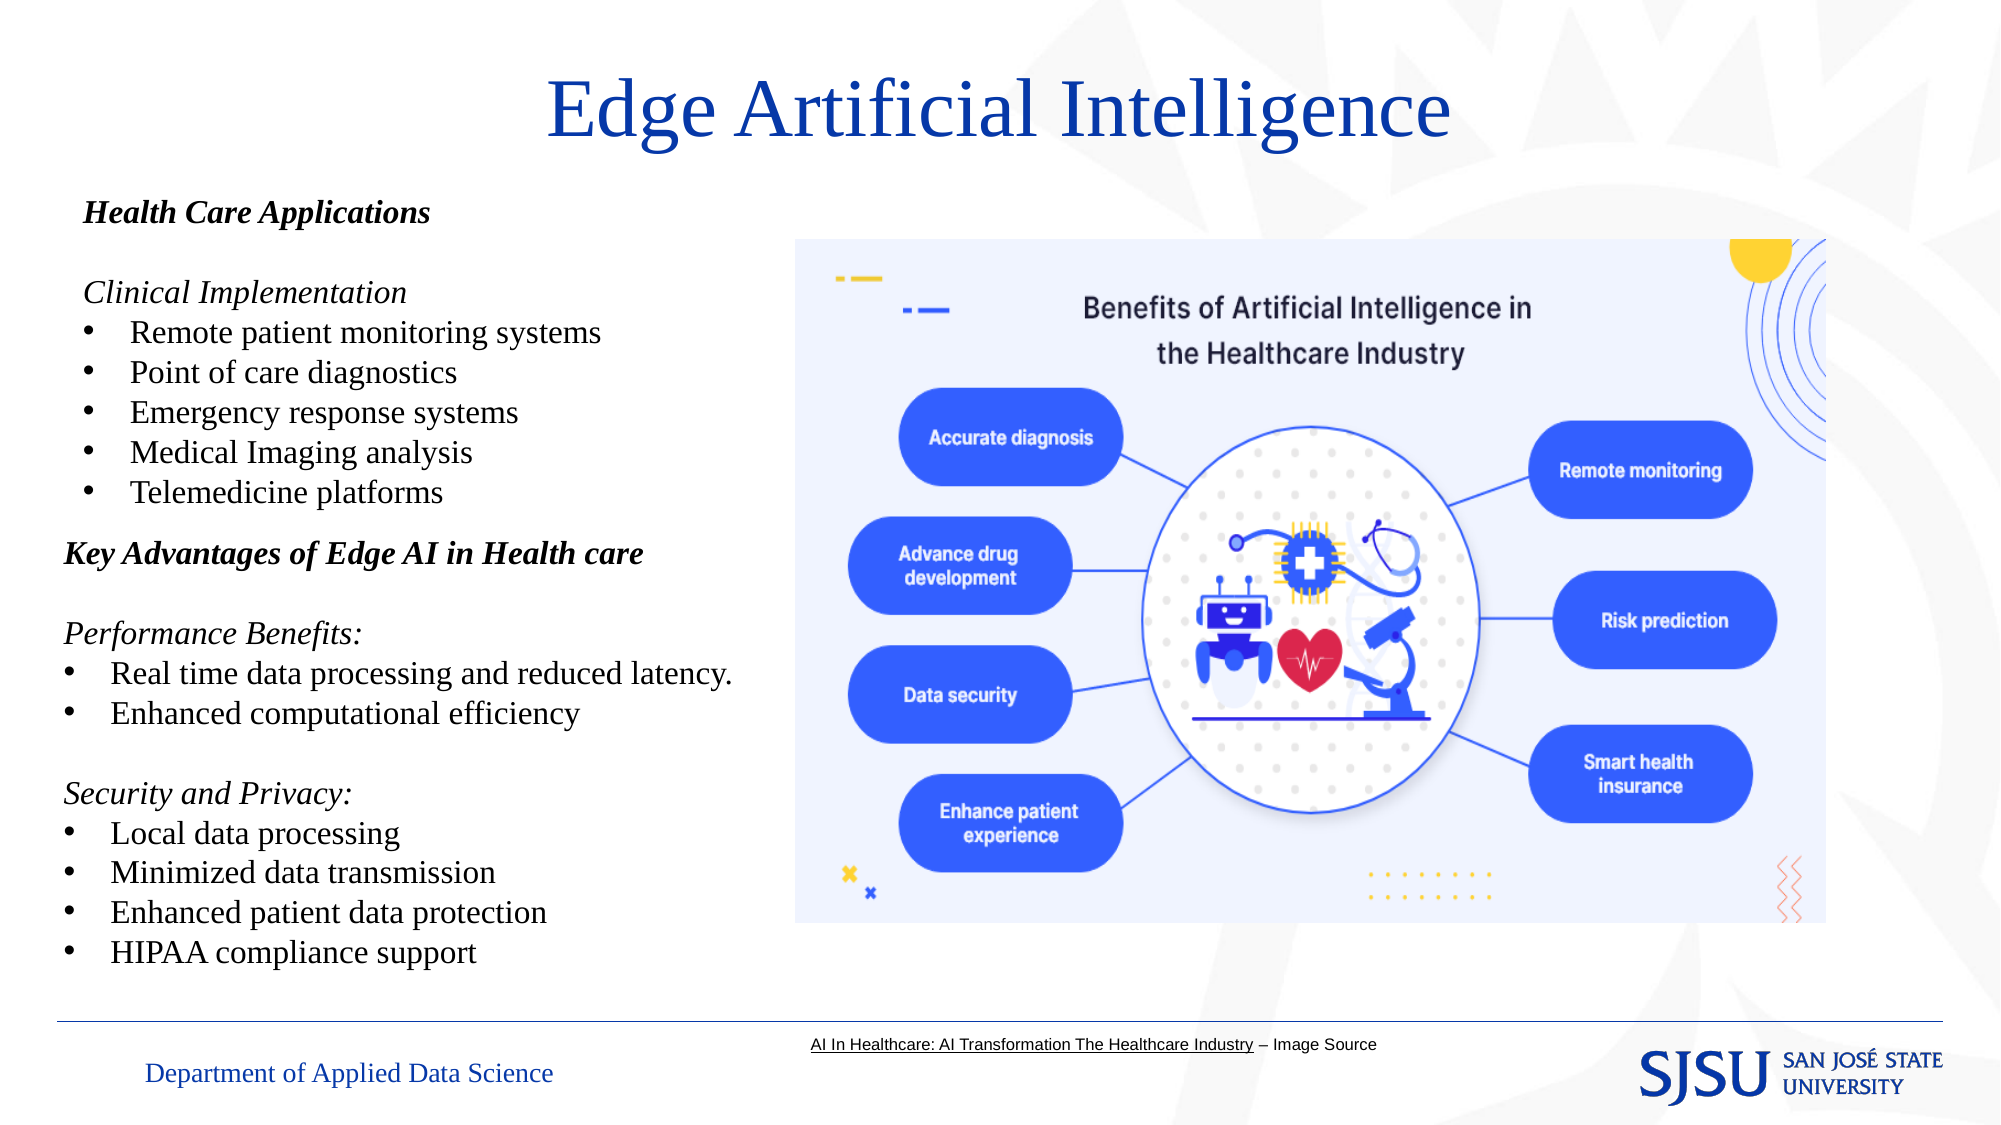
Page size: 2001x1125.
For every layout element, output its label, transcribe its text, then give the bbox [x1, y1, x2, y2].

picture [0, 0, 2001, 1125]
subtitle Department of Applied Data Science [111, 1034, 712, 1125]
title Edge Artificial Intelligence [68, 38, 1932, 170]
text_box AI In Healthcare: AI Transformation The Healthcare Industry – Image Source [795, 1026, 1426, 1062]
text_box Health Care Applications Clinical Implementation Remote patient monitoring systems Point of care diagnostics Emergency response systems Medical Imaging analysis Telemedicine platforms [68, 182, 829, 552]
text_box Key Advantages of Edge AI in Health care Performance Benefits: Real time data processing and reduced latency. Enhanced computational efficiency Security and Privacy: Local data processing Minimized data transmission Enhanced patient data protection HIPAA compliance support [48, 523, 754, 1013]
